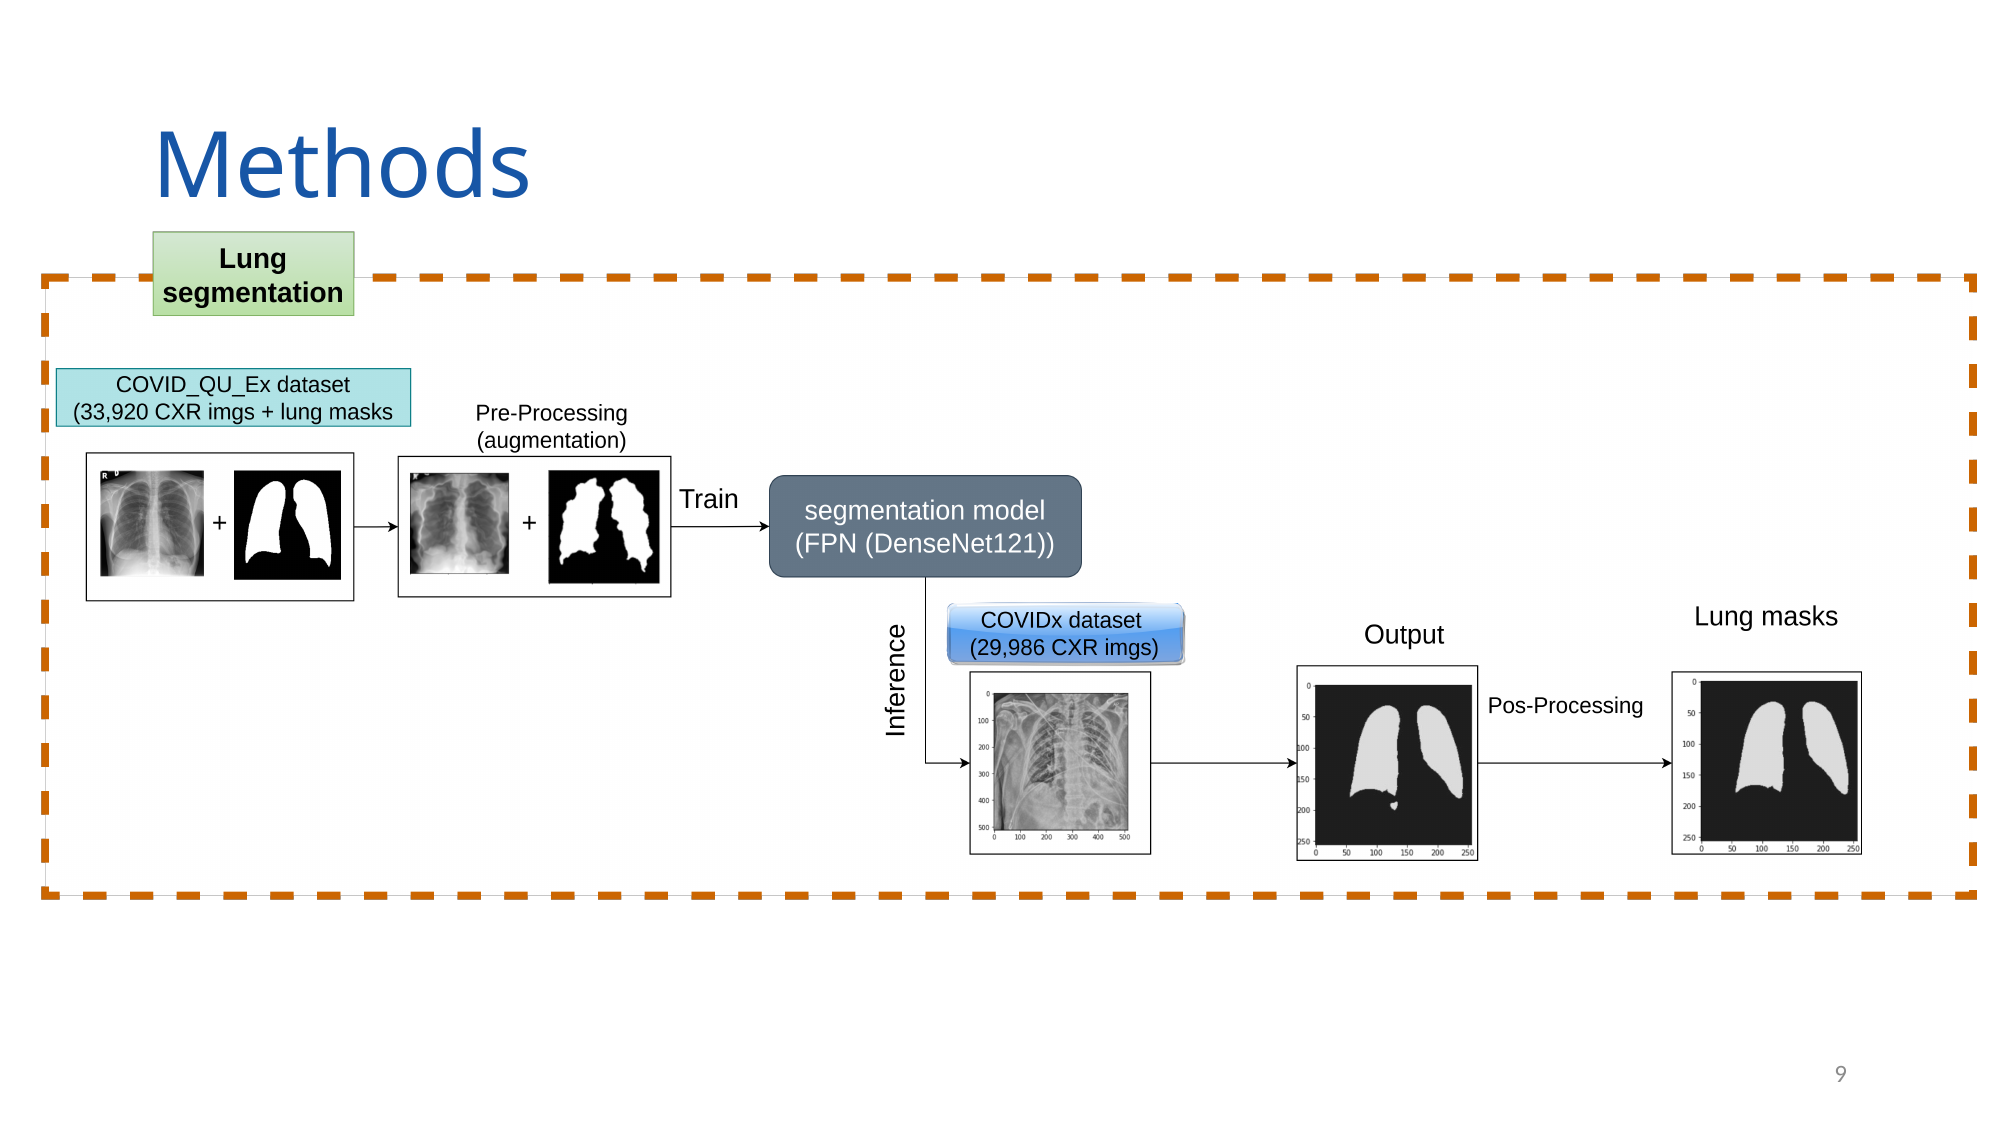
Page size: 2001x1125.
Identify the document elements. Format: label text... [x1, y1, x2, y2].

text_box <number> [1412, 1042, 1862, 1103]
text_box Methods [137, 59, 1862, 216]
picture [29, 220, 1989, 912]
